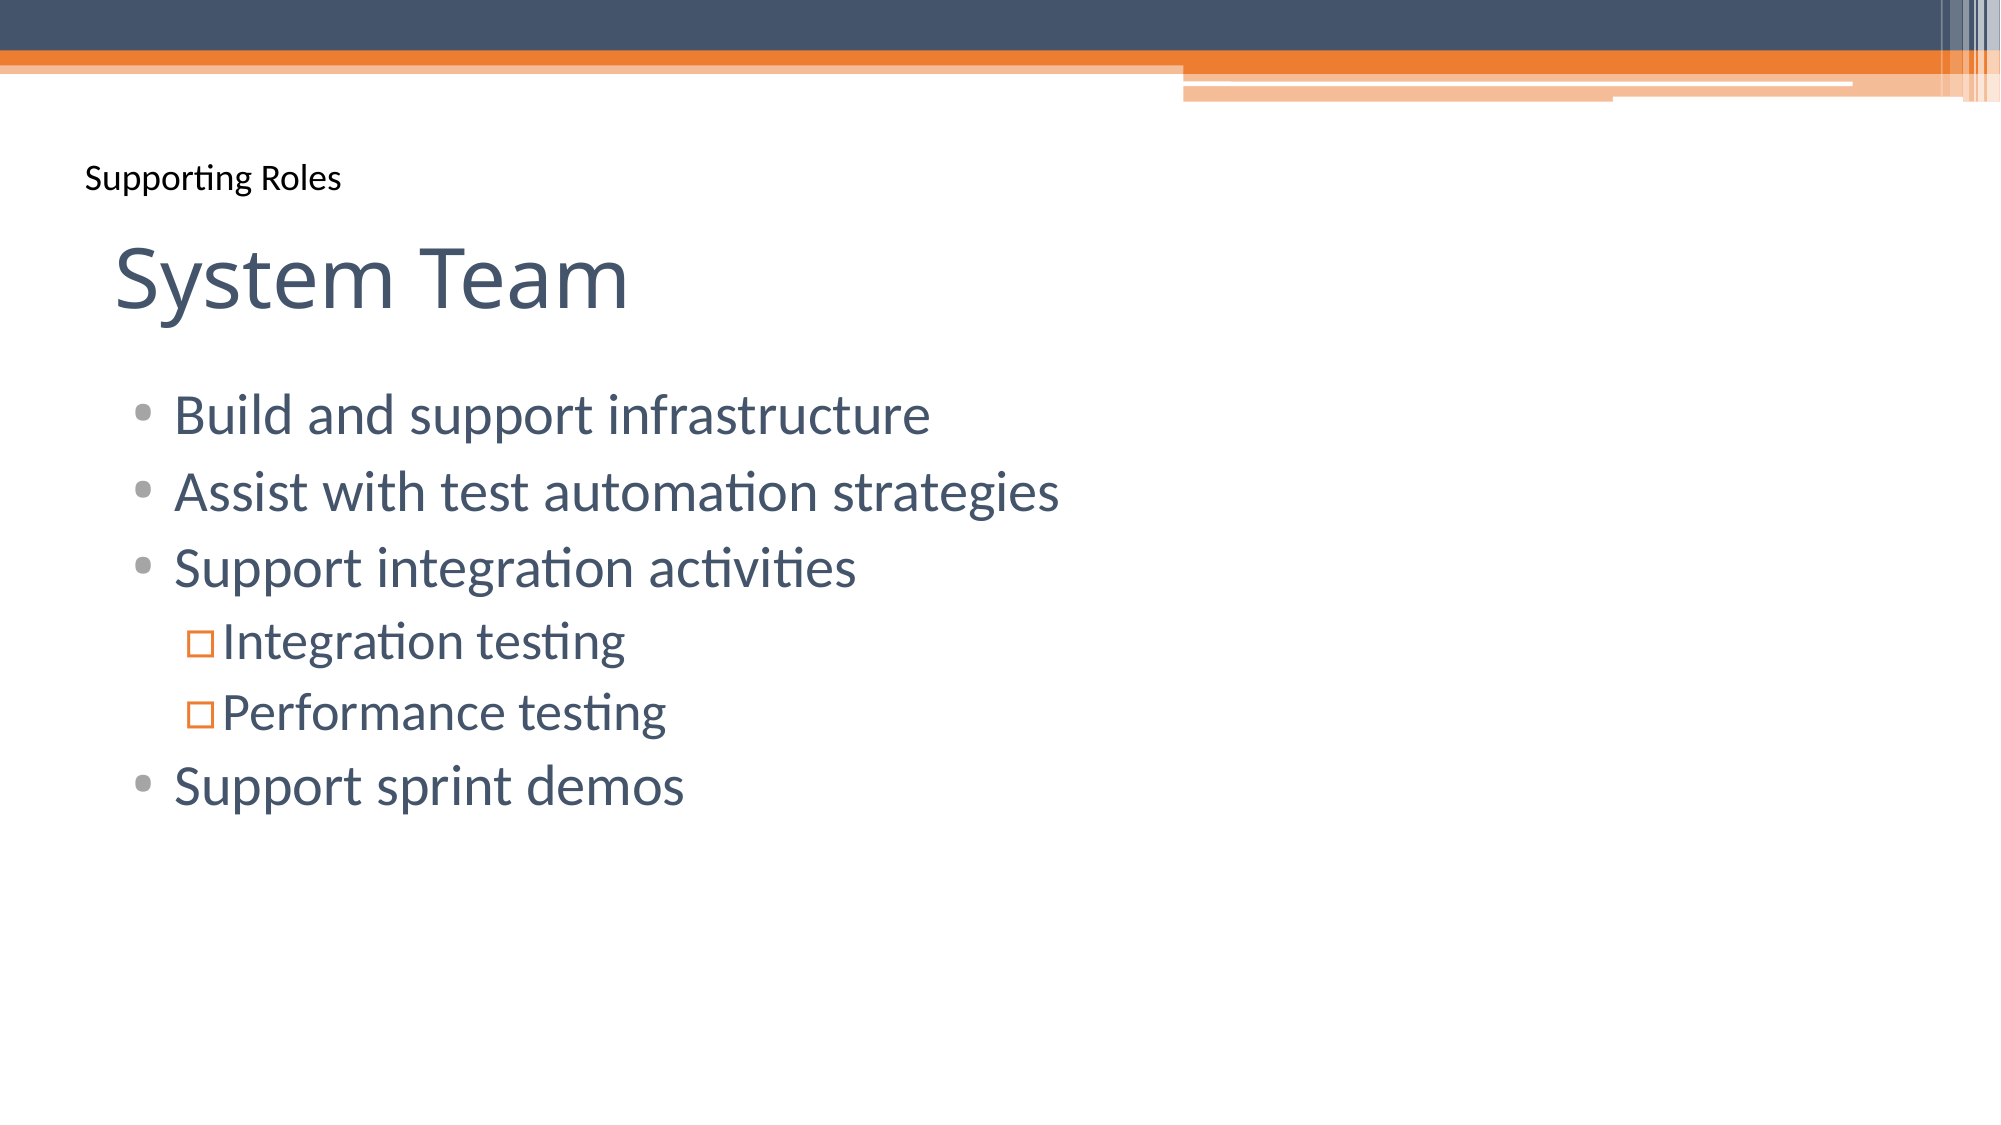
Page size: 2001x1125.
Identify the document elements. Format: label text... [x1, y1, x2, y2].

text_box Supporting Roles [70, 145, 358, 206]
title System Team [99, 187, 1900, 363]
list Build and support infrastructure Assist with test automation strategies Support integration activities Integration testing Performance testing Support sprint demos [99, 368, 1900, 1079]
